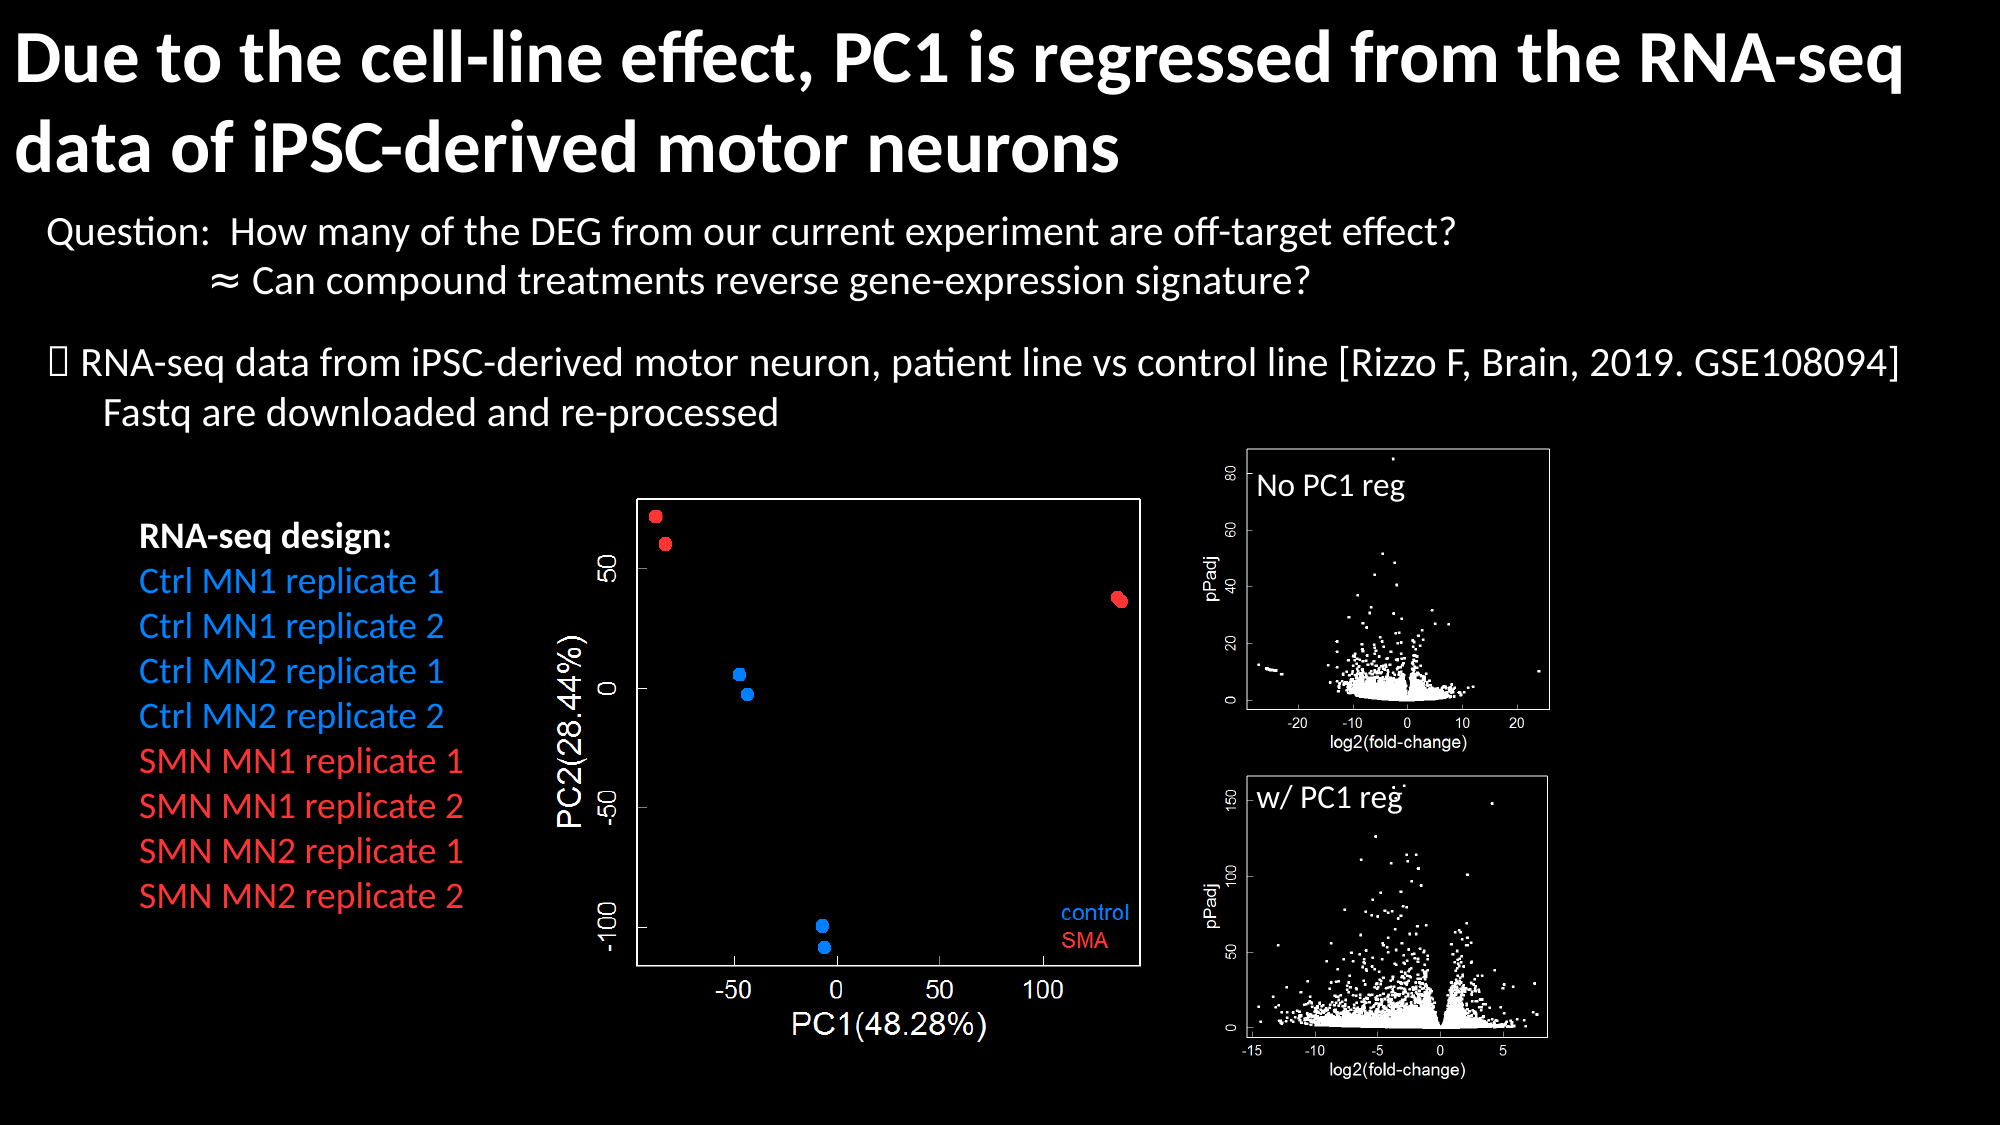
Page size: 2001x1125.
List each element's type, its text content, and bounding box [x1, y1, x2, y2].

text_box  RNA-seq data from iPSC-derived motor neuron, patient line vs control line [Rizzo F, Brain, 2019. GSE108094] Fastq are downloaded and re-processed [31, 327, 1975, 442]
text_box Due to the cell-line effect, PC1 is regressed from the RNA-seq data of iPSC-derived motor neurons [0, 0, 1925, 195]
picture [1199, 771, 1553, 1081]
text_box Question: How many of the DEG from our current experiment are off-target effect? ≈ Can compound treatments reverse gene-expression signature? [31, 195, 1605, 311]
picture [549, 488, 1151, 1046]
picture [1200, 445, 1553, 755]
text_box RNA-seq design: Ctrl MN1 replicate 1 Ctrl MN1 replicate 2 Ctrl MN2 replicate 1 Ctrl MN2 replicate 2 SMN MN1 replicate 1 SMN MN1 replicate 2 SMN MN2 replicate 1 SMN MN2 replicate 2 [124, 503, 544, 969]
